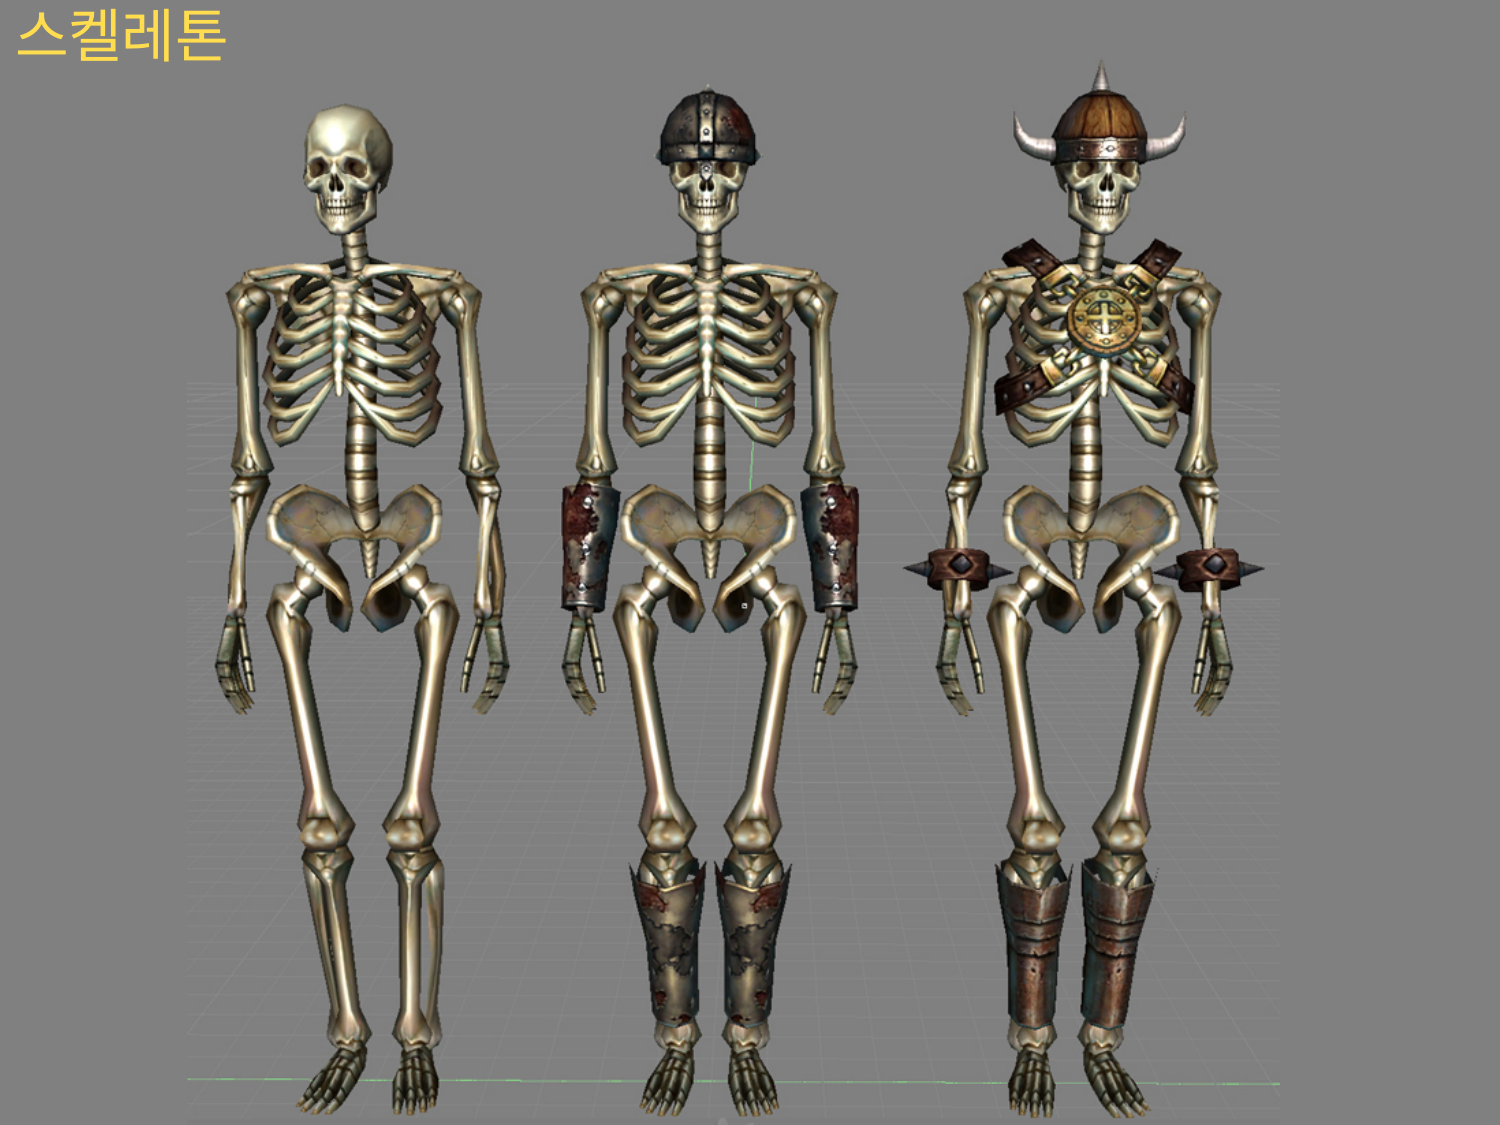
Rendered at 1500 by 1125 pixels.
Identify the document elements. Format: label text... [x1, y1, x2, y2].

title 스켈레톤 [0, 0, 1378, 79]
picture [187, 58, 1281, 1125]
